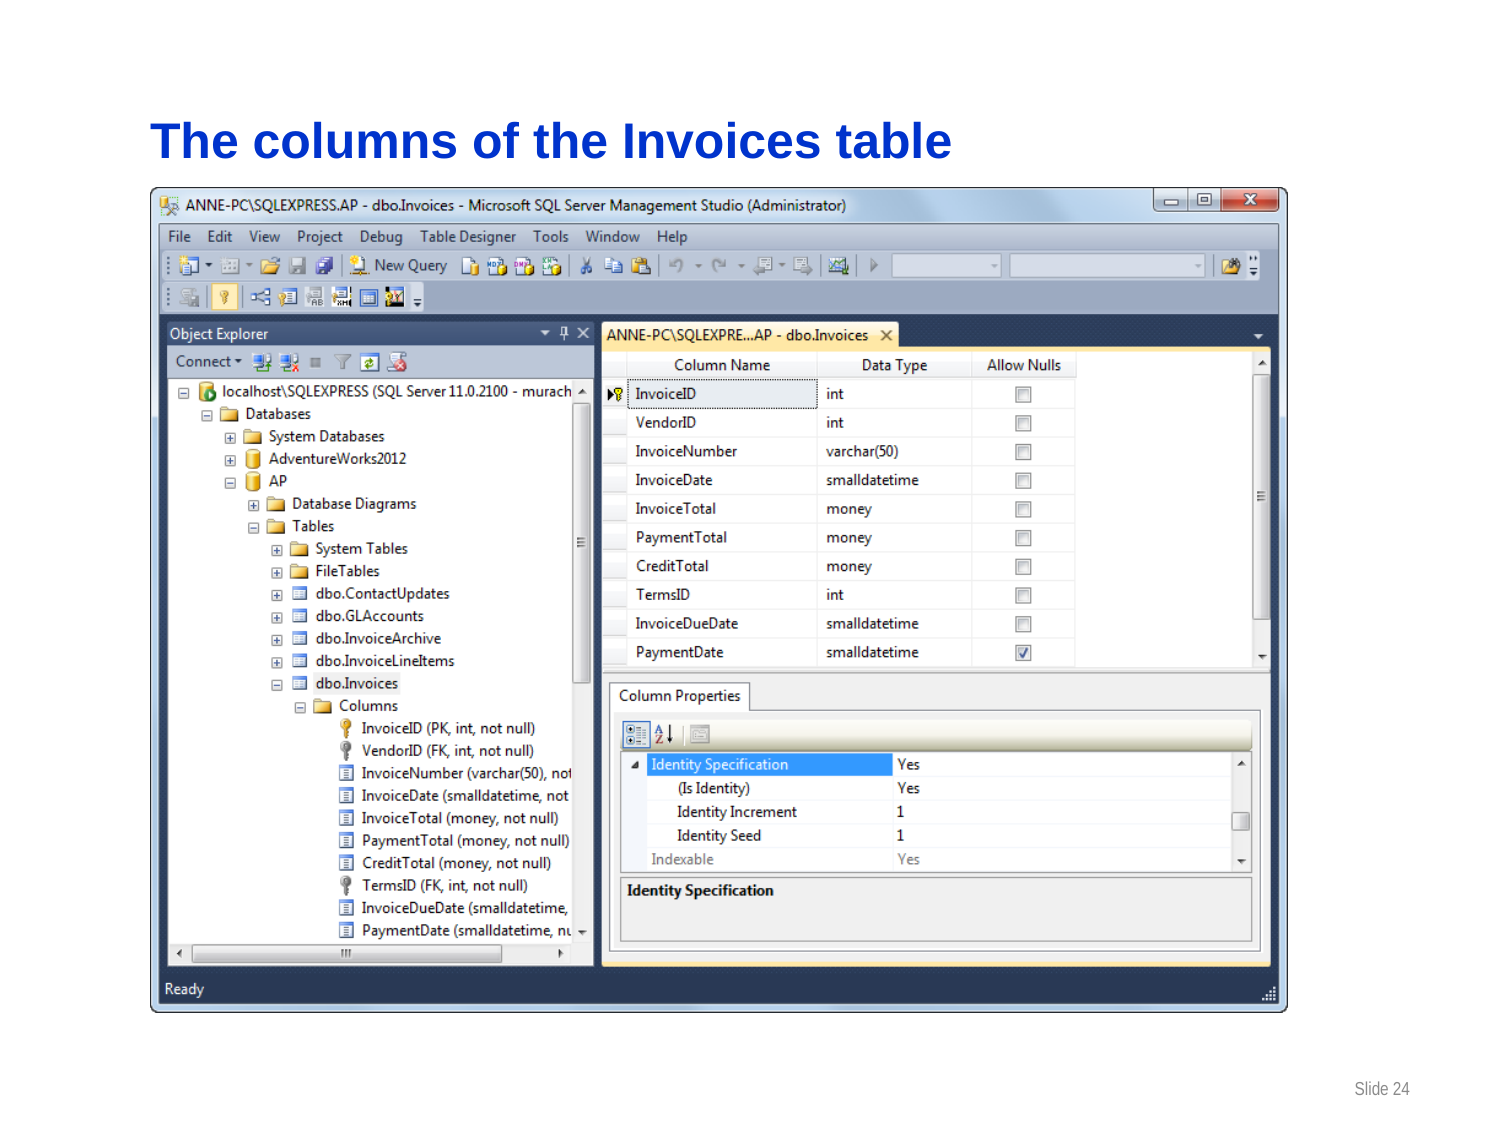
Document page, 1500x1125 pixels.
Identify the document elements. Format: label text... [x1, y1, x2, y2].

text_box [149, 112, 1361, 218]
slide_number Slide 24 [1074, 1042, 1425, 1103]
picture [149, 187, 1288, 1013]
